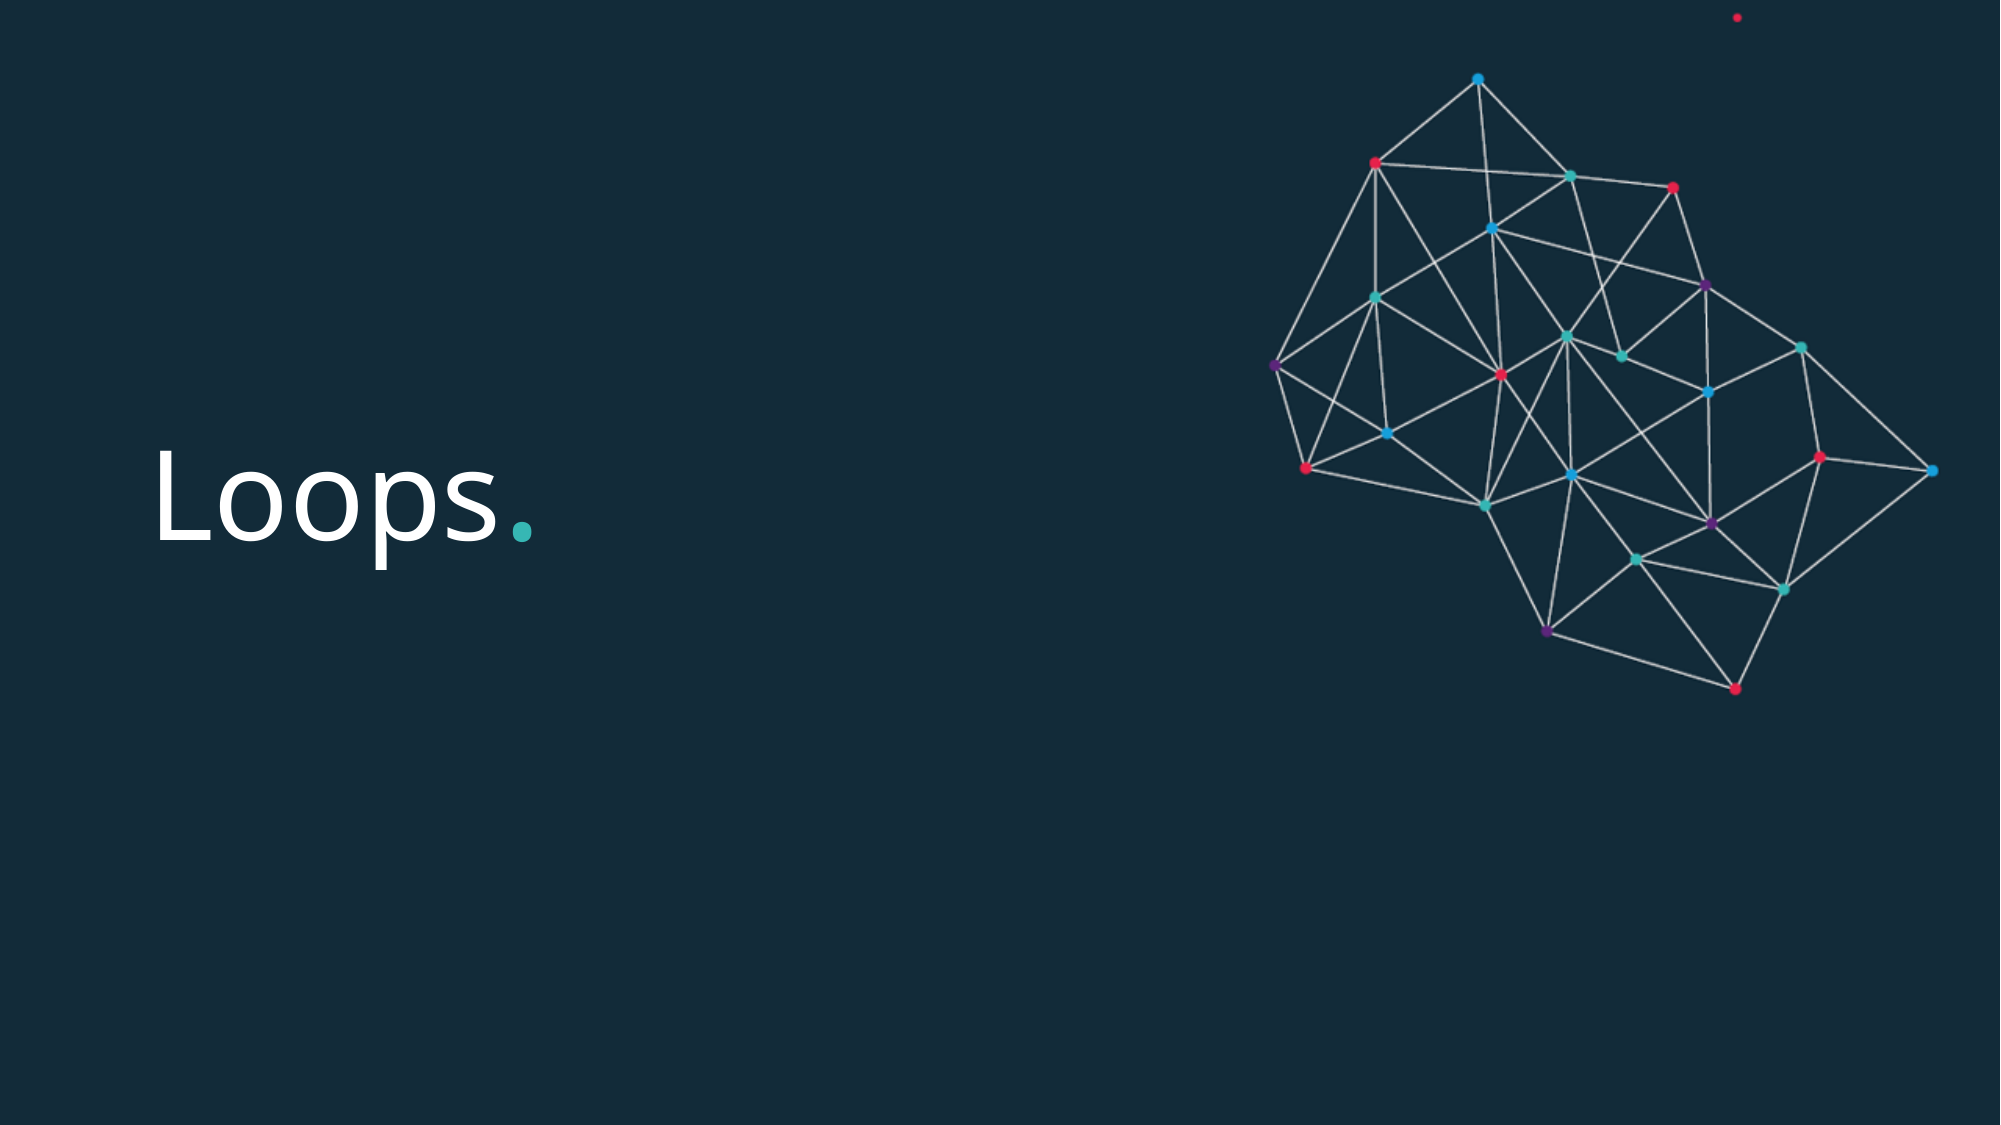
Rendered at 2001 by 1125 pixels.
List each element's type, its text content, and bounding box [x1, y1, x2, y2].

title Loops. [133, 188, 1243, 581]
picture [1243, 0, 2000, 725]
